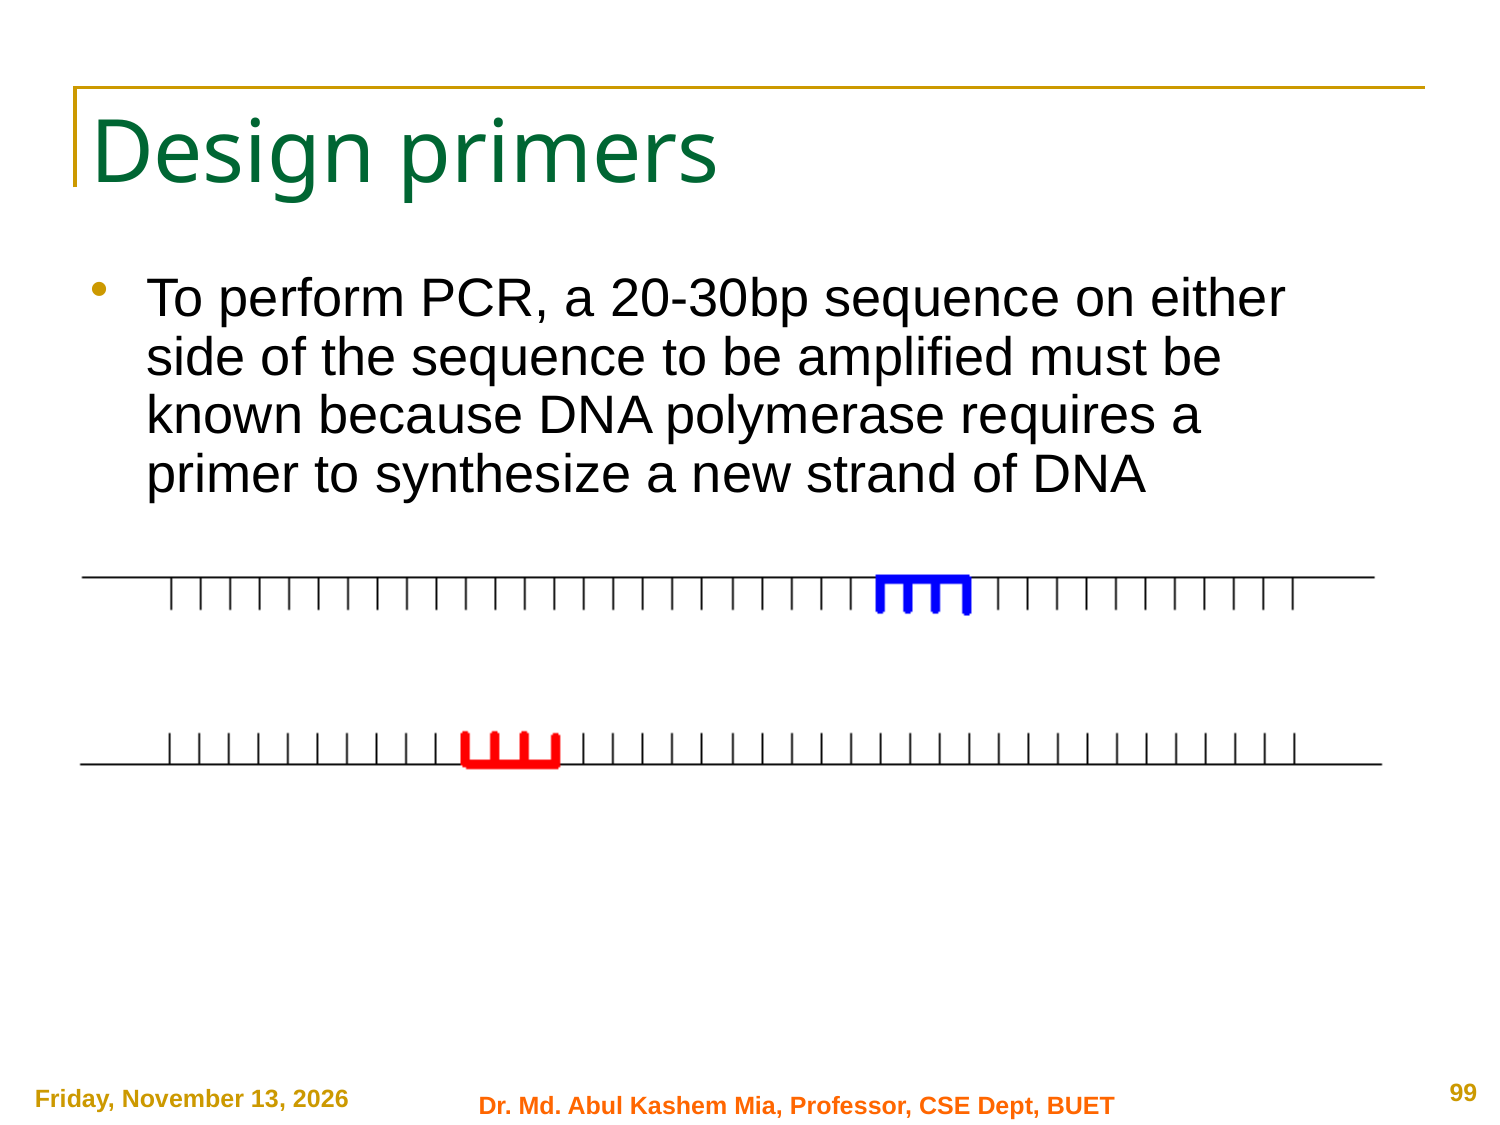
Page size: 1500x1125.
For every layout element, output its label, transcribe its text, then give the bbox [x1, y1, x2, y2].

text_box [74, 562, 1388, 630]
list To perform PCR, a 20-30bp sequence on either side of the sequence to be amplified must be known because DNA polymerase requires a primer to synthesize a new strand of DNA [75, 262, 1313, 513]
title Design primers [75, 87, 1425, 233]
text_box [74, 724, 1388, 781]
